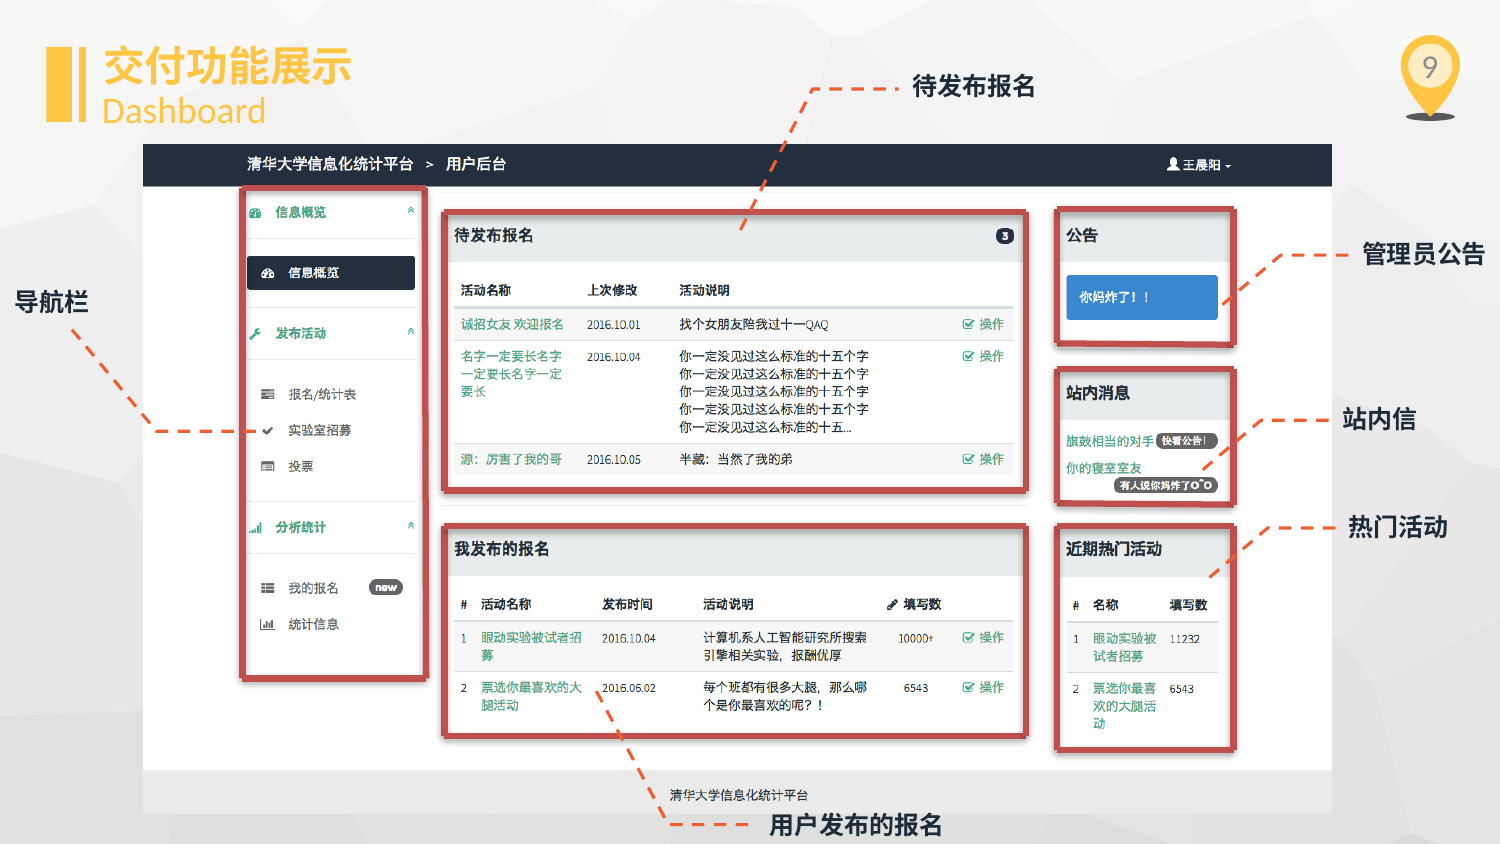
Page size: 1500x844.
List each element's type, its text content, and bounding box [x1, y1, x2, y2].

text_box [785, 88, 897, 142]
text_box [44, 45, 74, 124]
text_box [71, 329, 137, 408]
text_box 站内信 [1337, 396, 1500, 441]
text_box 热门活动 [1337, 503, 1500, 549]
picture [0, 0, 1500, 844]
text_box 用户发布的报名 [754, 823, 1270, 844]
text_box [1337, 255, 1347, 261]
text_box Dashboard [87, 78, 283, 139]
text_box 管理员公告 [1347, 231, 1500, 276]
slide_number 9 [1254, 42, 1500, 88]
text_box 交付功能展示 [88, 32, 369, 97]
text_box 待发布报名 [897, 62, 1413, 108]
text_box 导航栏 [0, 279, 137, 324]
